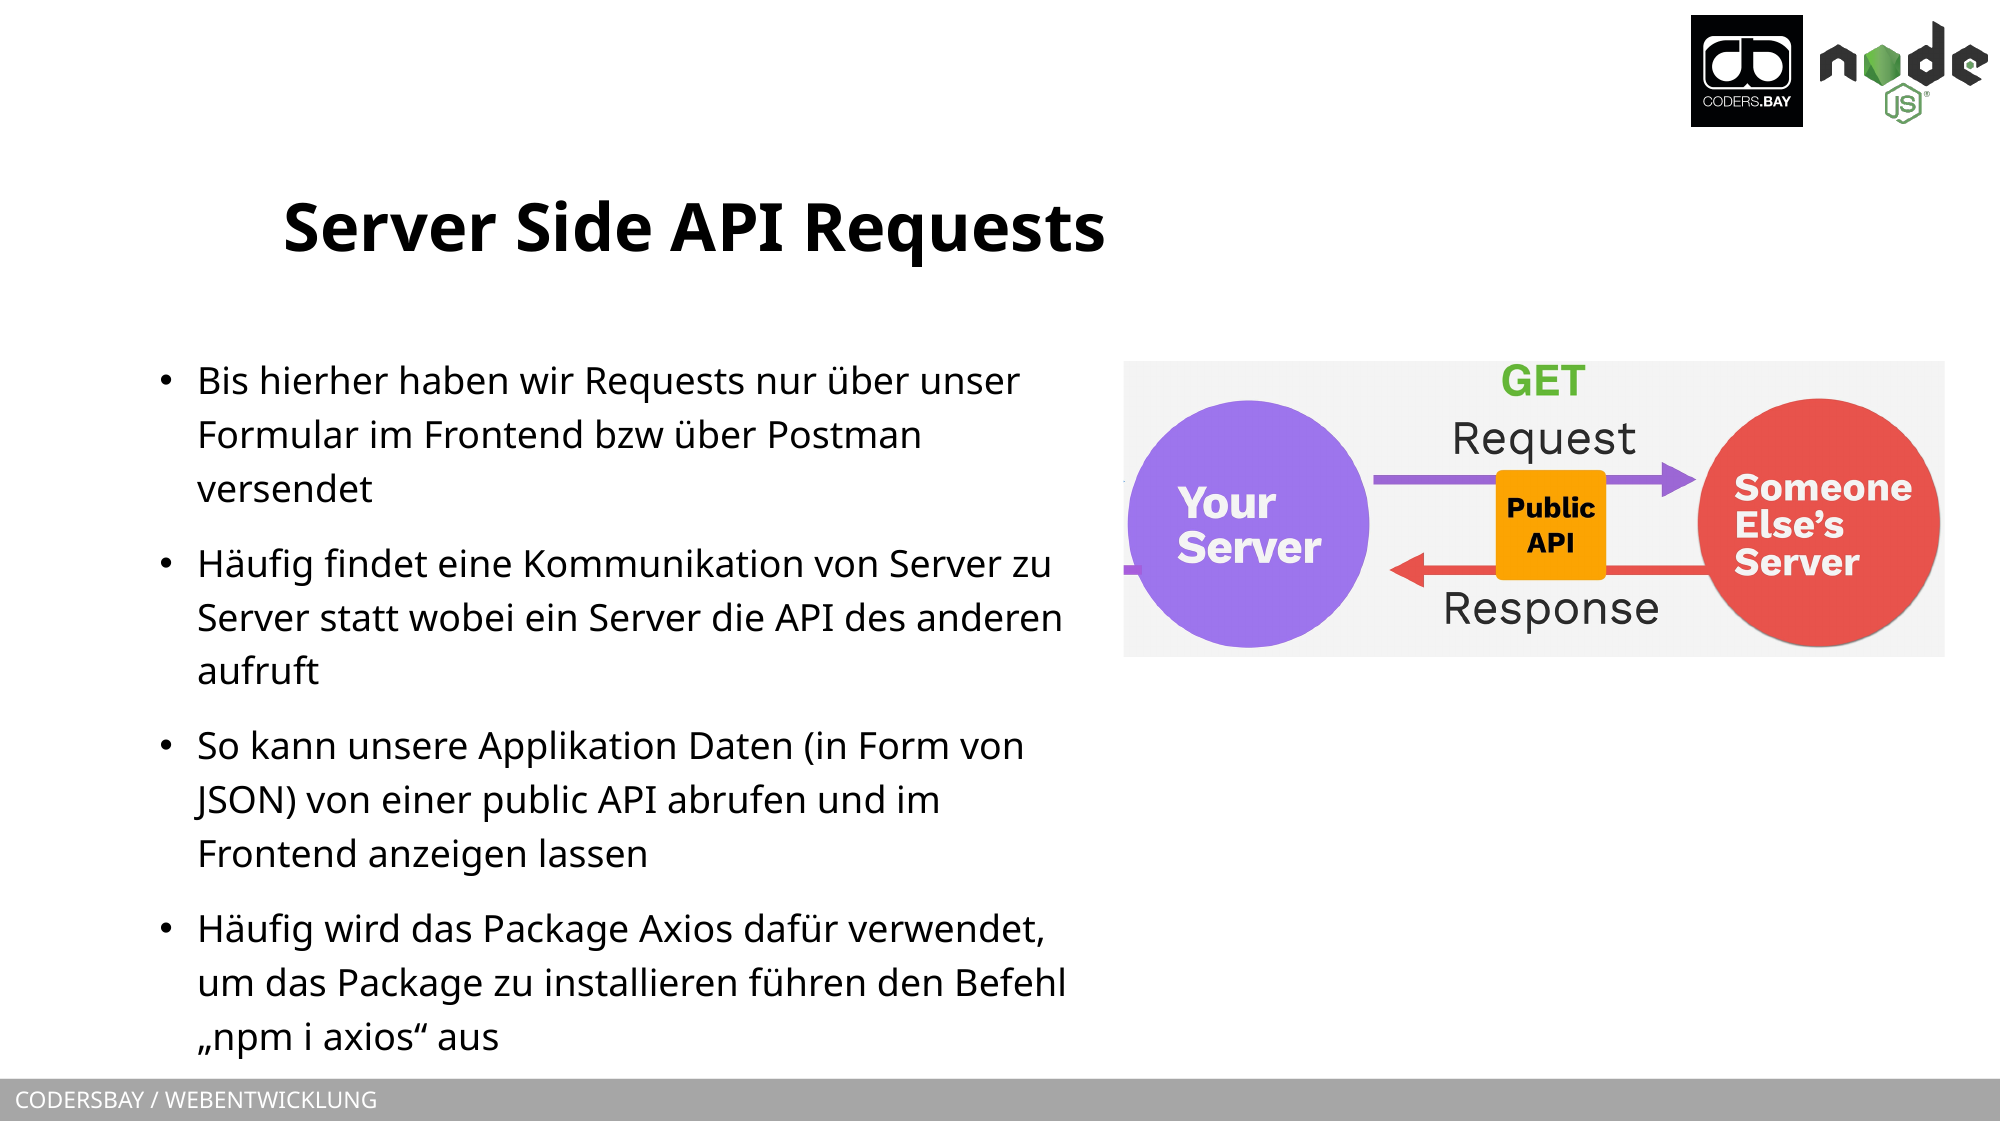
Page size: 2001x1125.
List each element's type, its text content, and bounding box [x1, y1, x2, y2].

picture [1691, 15, 1803, 127]
title Server Side API Requests [268, 112, 1732, 338]
list Bis hierher haben wir Requests nur über unser Formular im Frontend bzw über Postman versendet Häufig findet eine Kommunikation von Server zu Server statt wobei ein Server die API des anderen aufruft So kann unsere Applikation Daten (in Form von JSON) von einer public API abrufen und im Frontend anzeigen lassen Häufig wird das Package Axios dafür verwendet, um das Package zu installieren führen den Befehl „npm i axios“ aus [144, 340, 1124, 1019]
picture [1820, 21, 1988, 124]
picture [1123, 361, 1945, 657]
